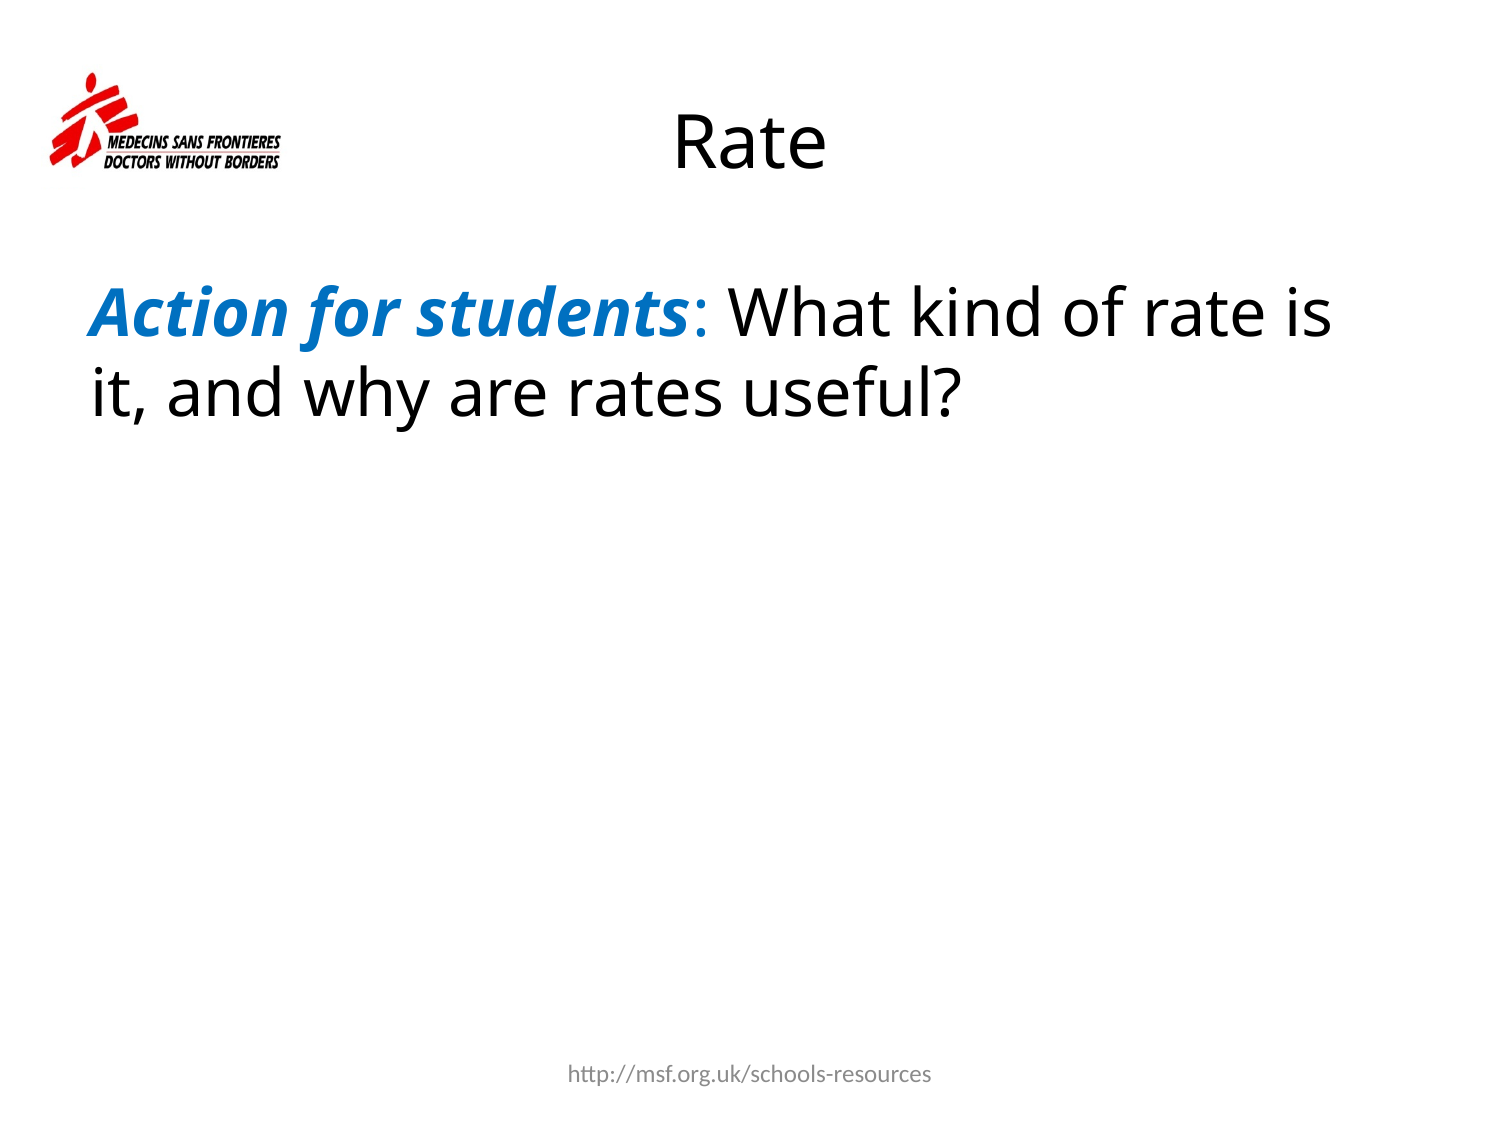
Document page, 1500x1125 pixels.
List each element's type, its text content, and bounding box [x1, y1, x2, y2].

title Rate [277, 44, 1223, 233]
footer http://msf.org.uk/schools-resources [512, 1042, 988, 1103]
list Action for students: What kind of rate is it, and why are rates useful? [74, 262, 1426, 1006]
picture [41, 54, 277, 197]
